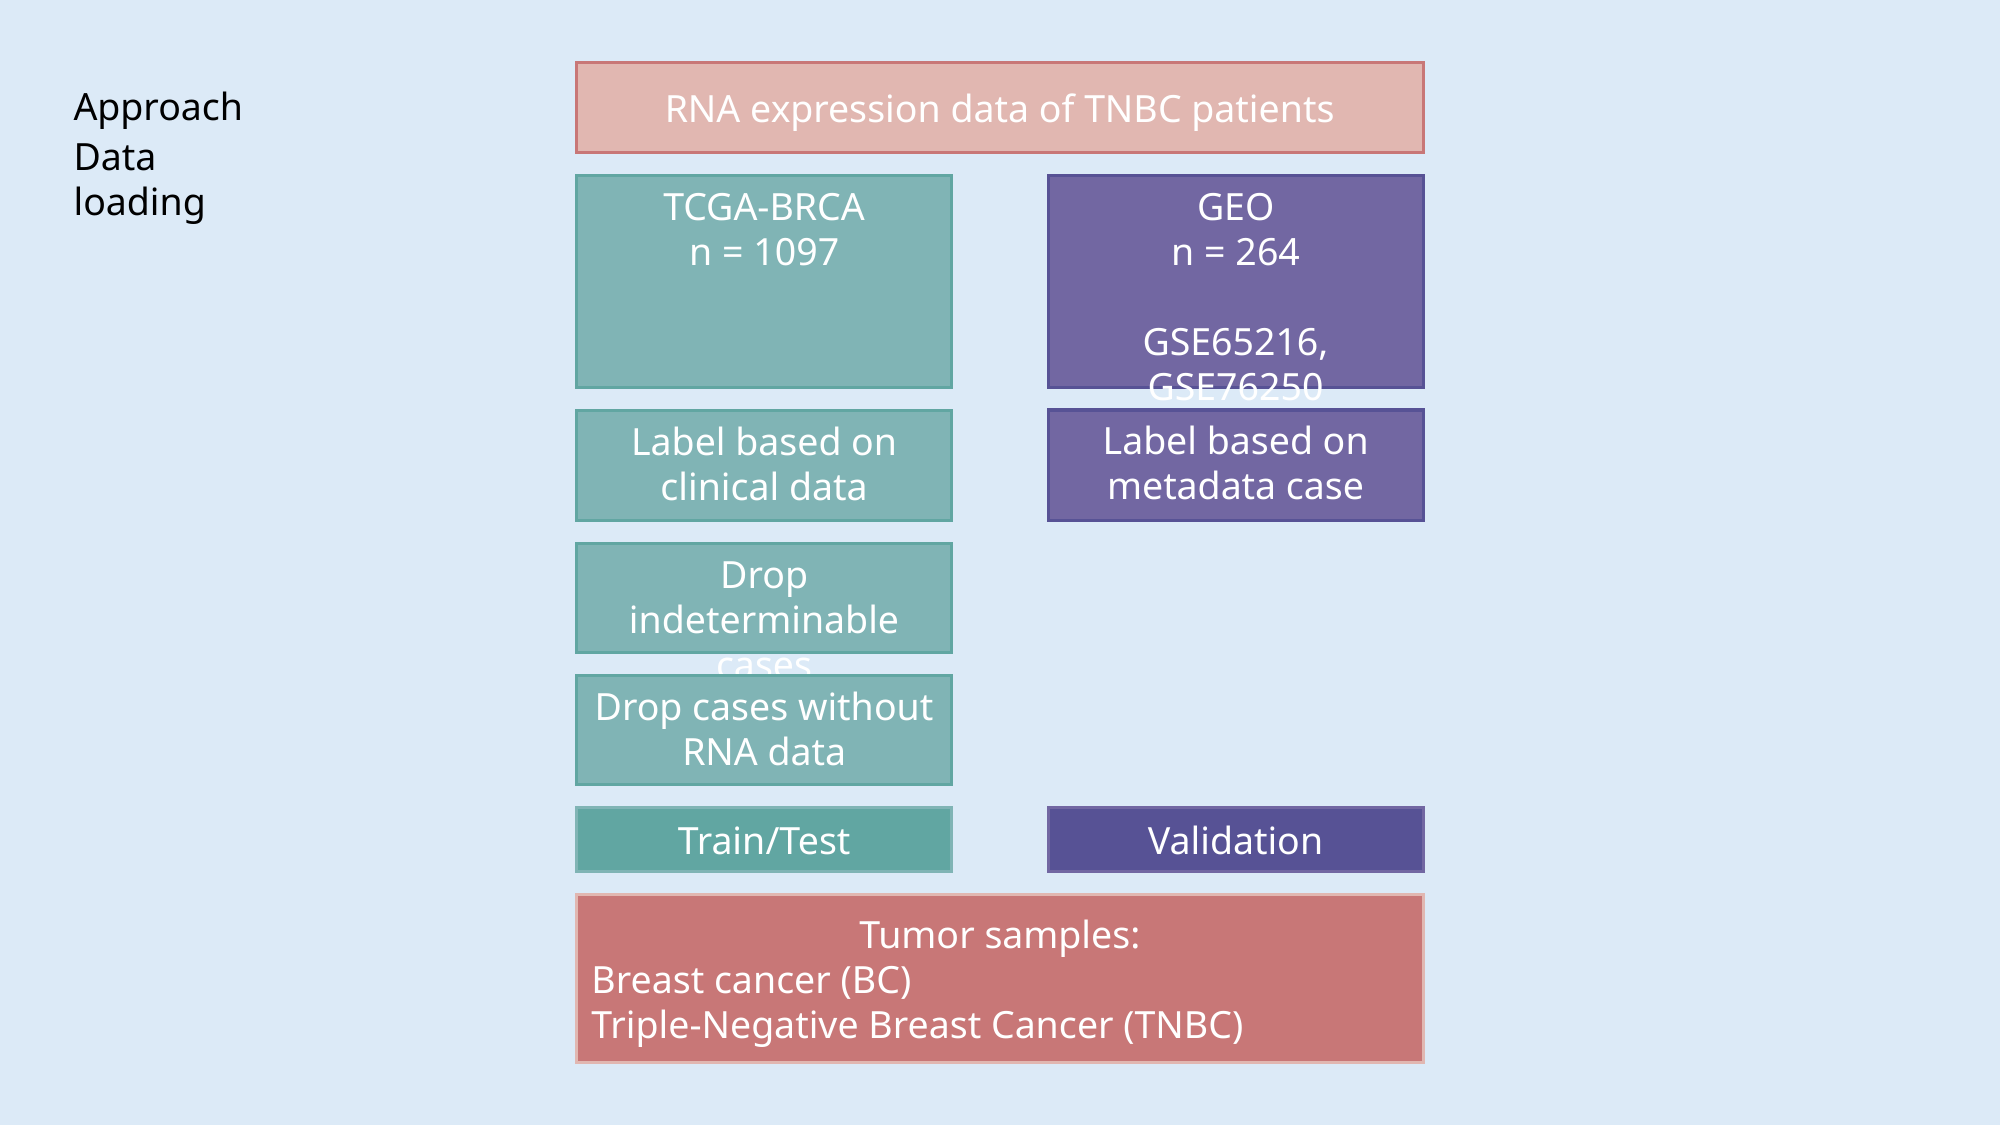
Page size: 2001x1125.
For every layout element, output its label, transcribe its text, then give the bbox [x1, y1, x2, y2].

text_box Train/Test [575, 806, 953, 873]
text_box Approach [58, 75, 299, 125]
text_box Data loading [58, 125, 299, 231]
text_box Validation [1047, 806, 1425, 873]
text_box RNA expression data of TNBC patients [575, 61, 1425, 154]
text_box Drop indeterminable cases [575, 542, 953, 654]
text_box GEO n = 264 GSE65216, GSE76250 [1047, 174, 1425, 389]
text_box Tumor samples: Breast cancer (BC) Triple-Negative Breast Cancer (TNBC) [575, 893, 1425, 1064]
text_box Drop cases without RNA data [575, 674, 953, 786]
text_box TCGA-BRCA n = 1097 [575, 174, 953, 389]
text_box Label based on metadata case [1047, 408, 1425, 522]
text_box Label based on clinical data [575, 409, 953, 522]
